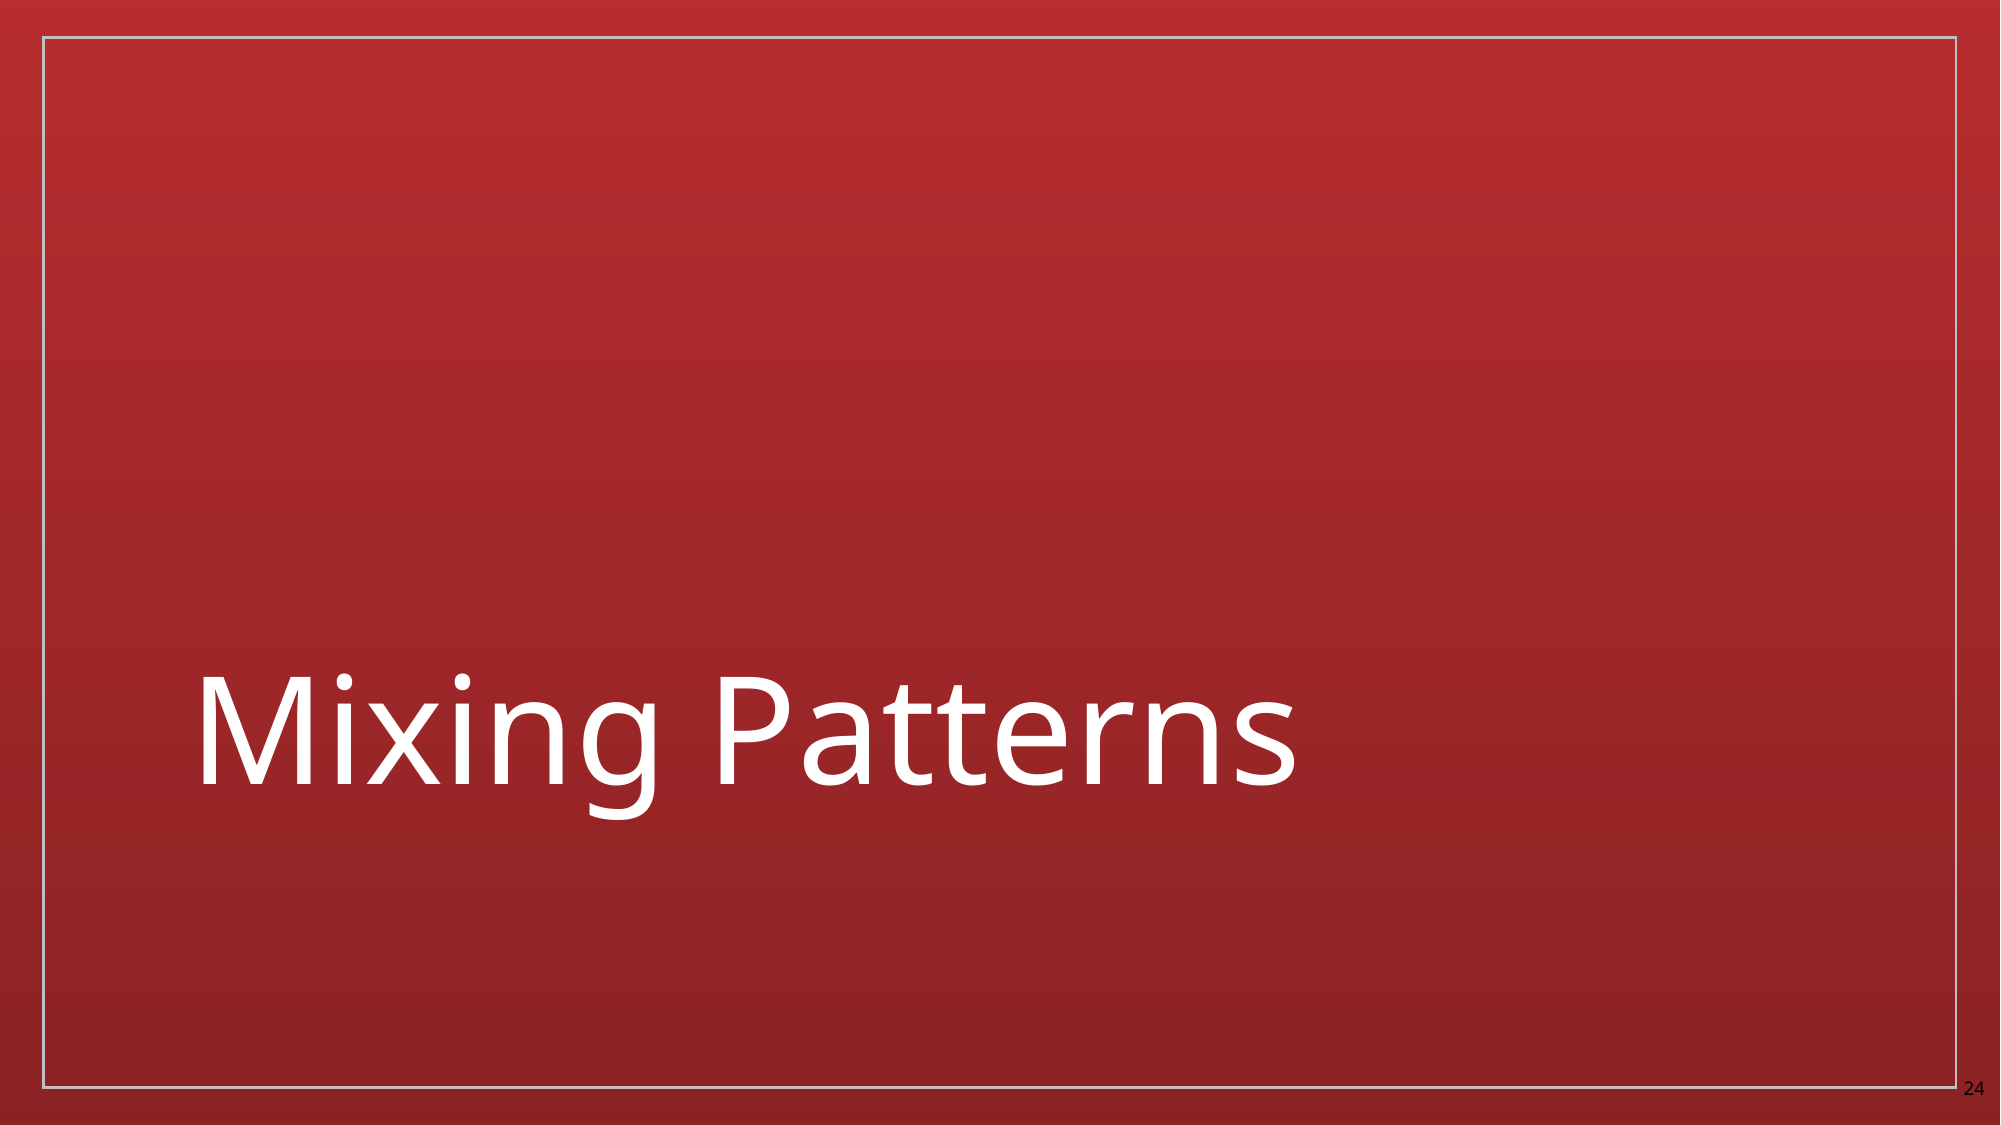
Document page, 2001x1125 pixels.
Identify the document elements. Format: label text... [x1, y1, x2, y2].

slide_number 24 [1784, 1059, 2000, 1120]
title Mixing Patterns [174, 299, 1450, 822]
